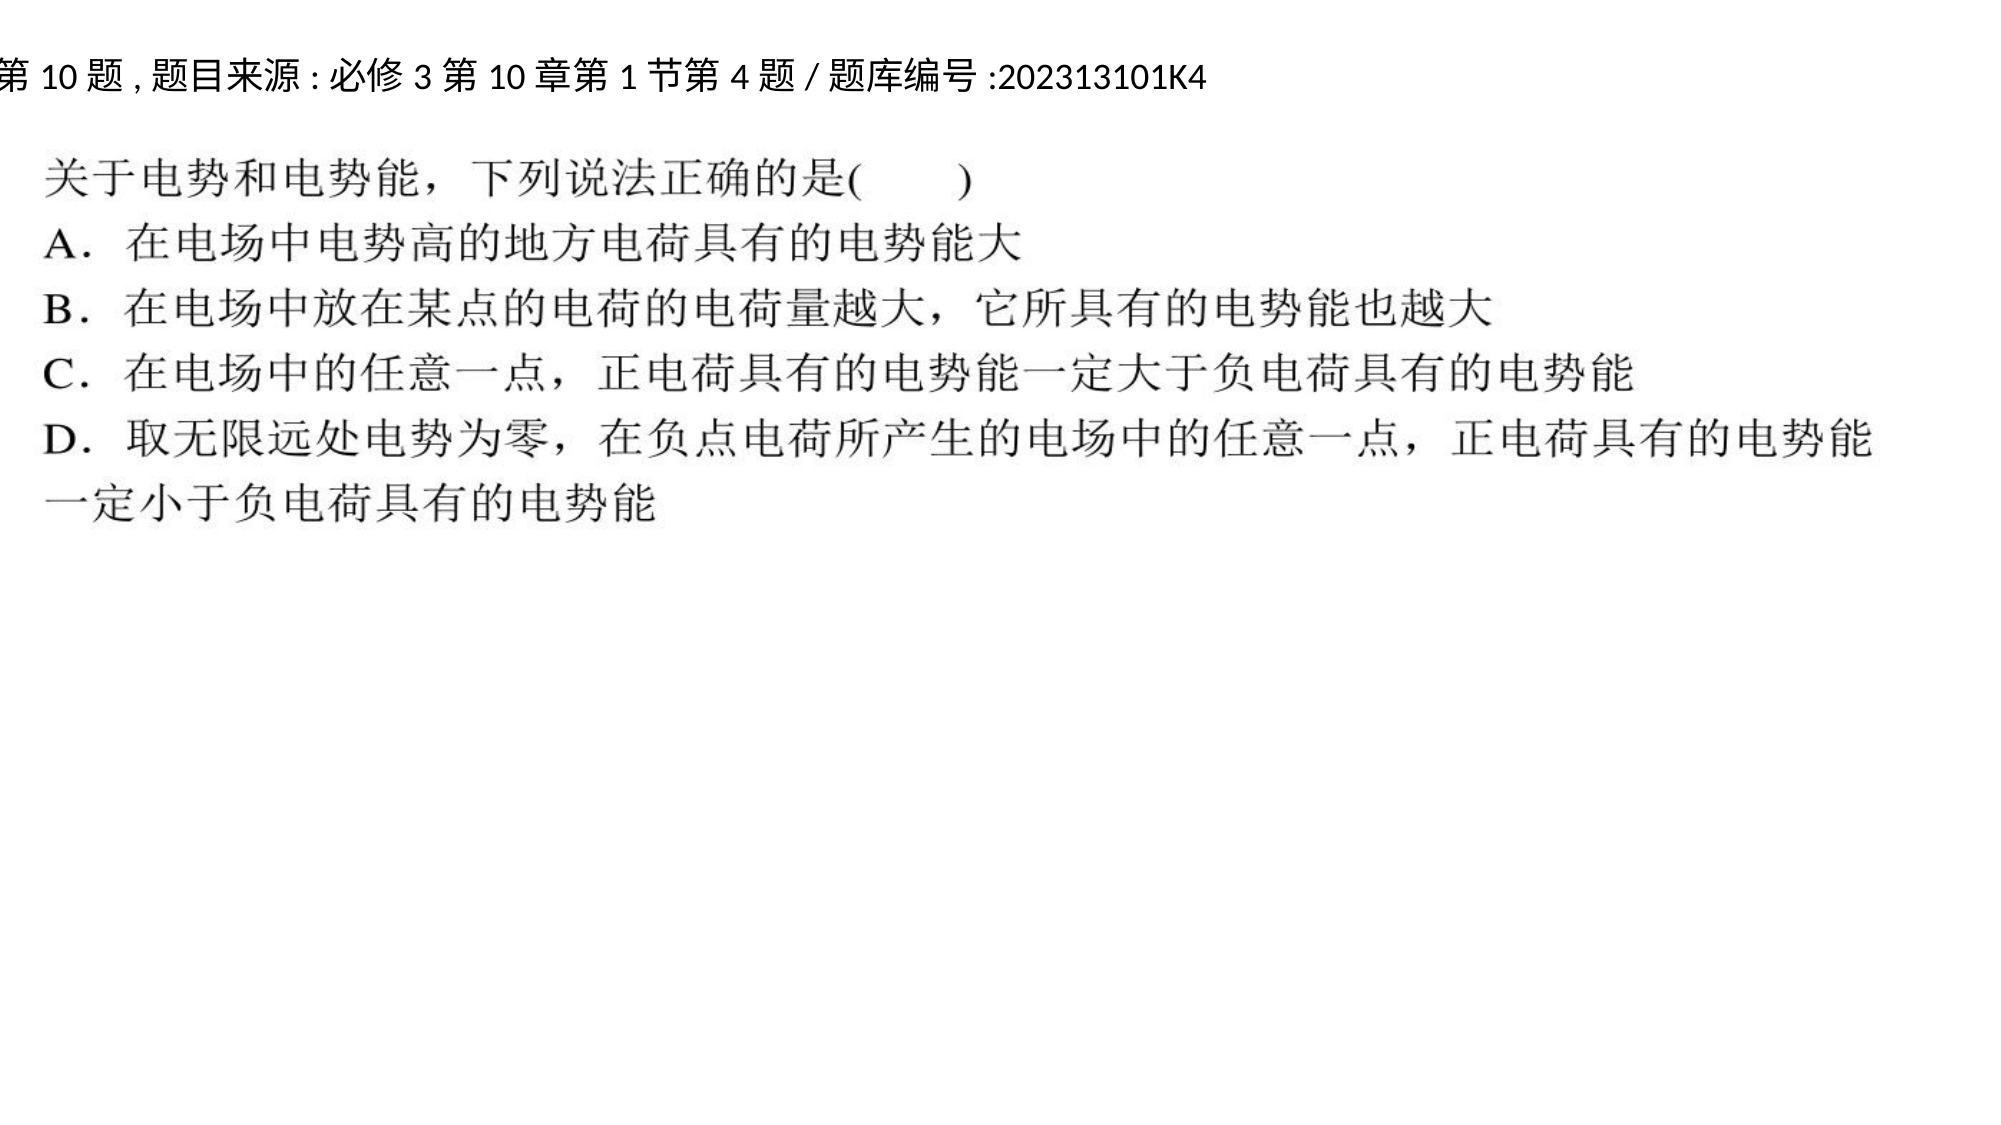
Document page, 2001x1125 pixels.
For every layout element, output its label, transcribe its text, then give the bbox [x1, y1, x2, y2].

picture [0, 149, 1949, 1125]
text_box 第10题,题目来源:必修3第10章第1节第4题/题库编号:202313101K4 [0, 0, 1222, 105]
